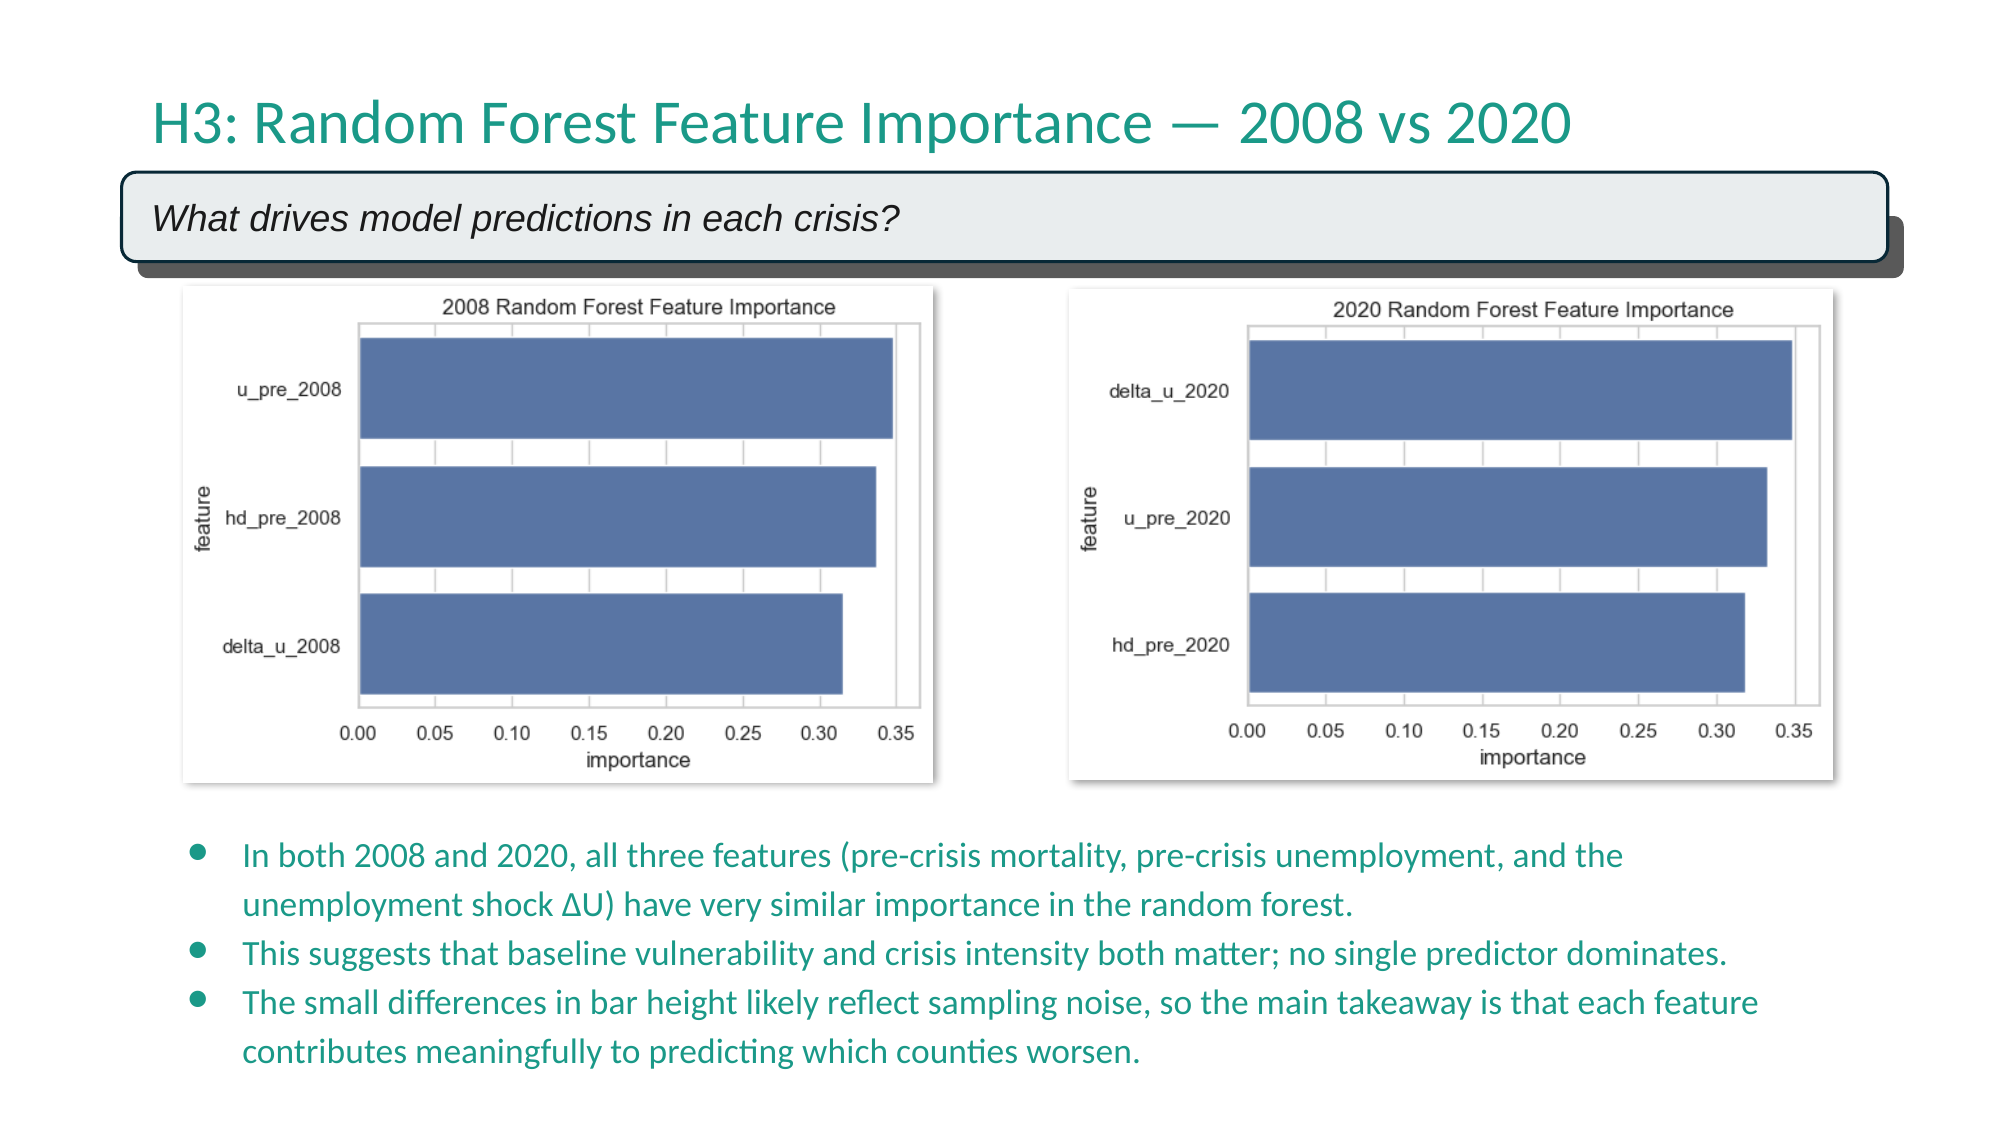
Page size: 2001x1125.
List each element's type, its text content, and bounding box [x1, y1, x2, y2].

text_box H3: Random Forest Feature Importance — 2008 vs 2020 [137, 14, 1863, 170]
picture [183, 286, 934, 783]
text_box In both 2008 and 2020, all three features (pre-crisis mortality, pre-crisis unemployment, and the unemployment shock ΔU) have very similar importance in the random forest. This suggests that baseline vulnerability and crisis intensity both matter; no single predictor dominates. The small differences in bar height likely reflect sampling noise, so the main takeaway is that each feature contributes meaningfully to predicting which counties worsen. [152, 811, 1848, 1086]
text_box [121, 171, 1905, 279]
picture [1068, 289, 1833, 780]
